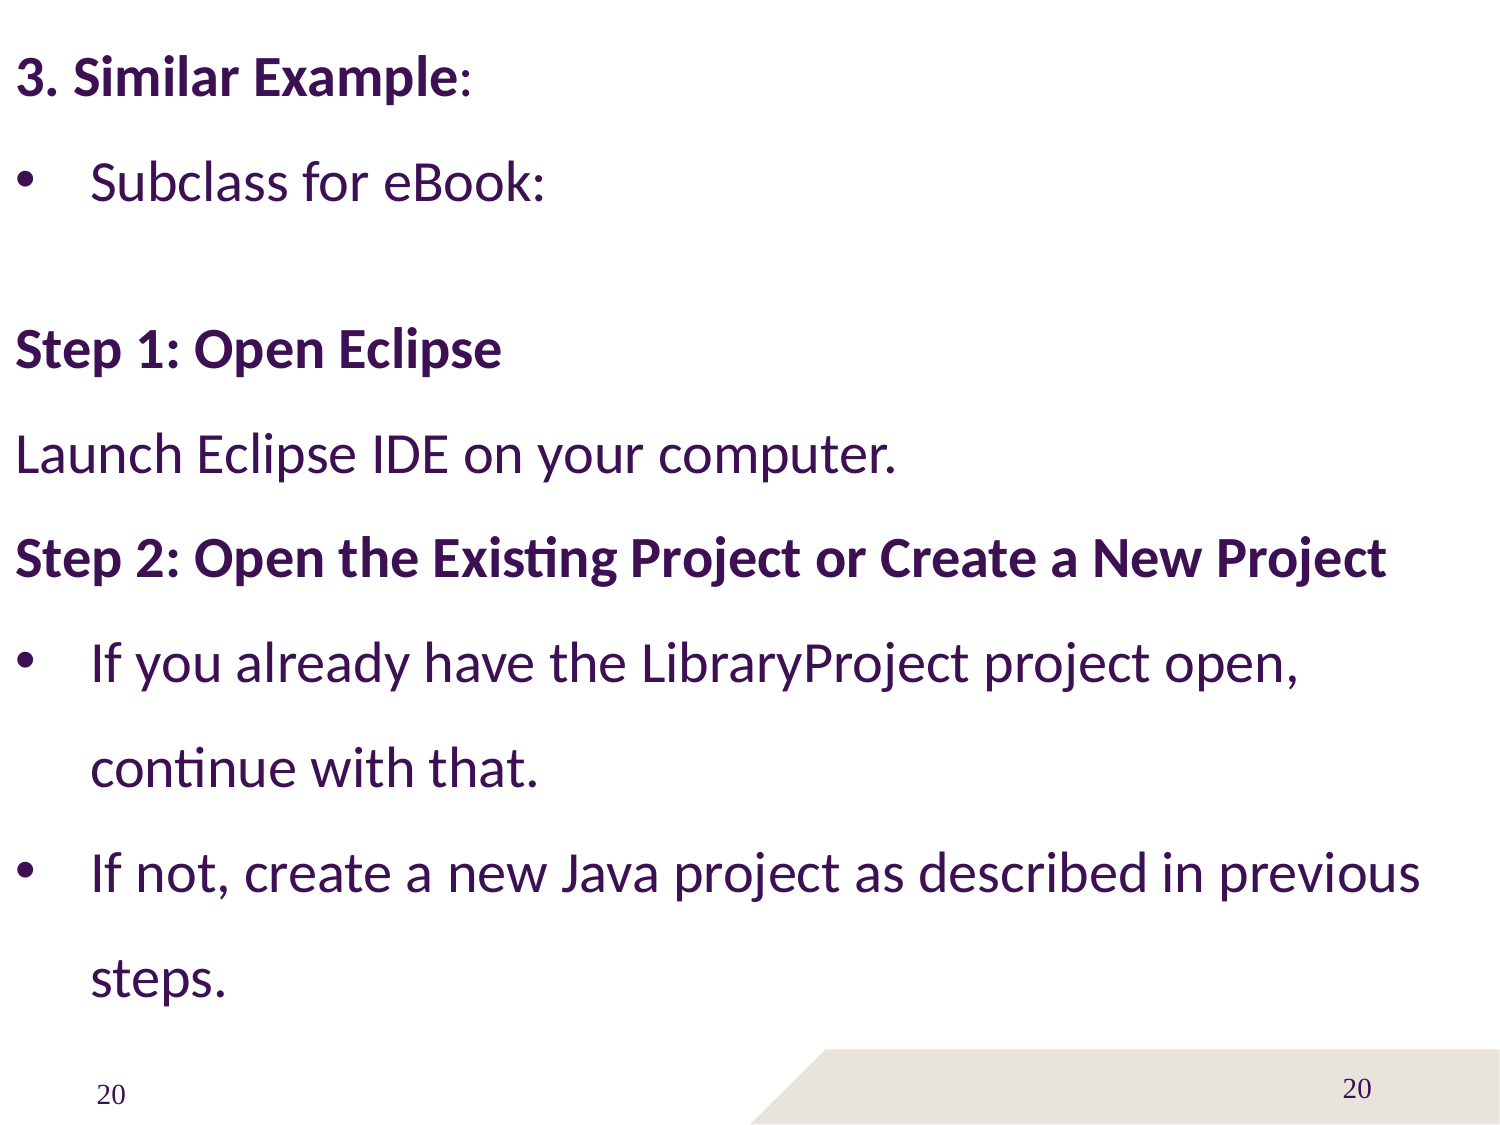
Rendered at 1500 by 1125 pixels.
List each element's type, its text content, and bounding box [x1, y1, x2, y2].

text_box 20 [1074, 1049, 1388, 1125]
slide_number 20 [81, 1068, 156, 1109]
text_box Step 1: Open Eclipse Launch Eclipse IDE on your computer. Step 2: Open the Existing Project or Create a New Project If you already have the LibraryProject project open, continue with that. If not, create a new Java project as described in previous steps. [0, 267, 1500, 1017]
text_box 3. Similar Example: Subclass for eBook: [0, 0, 1500, 221]
